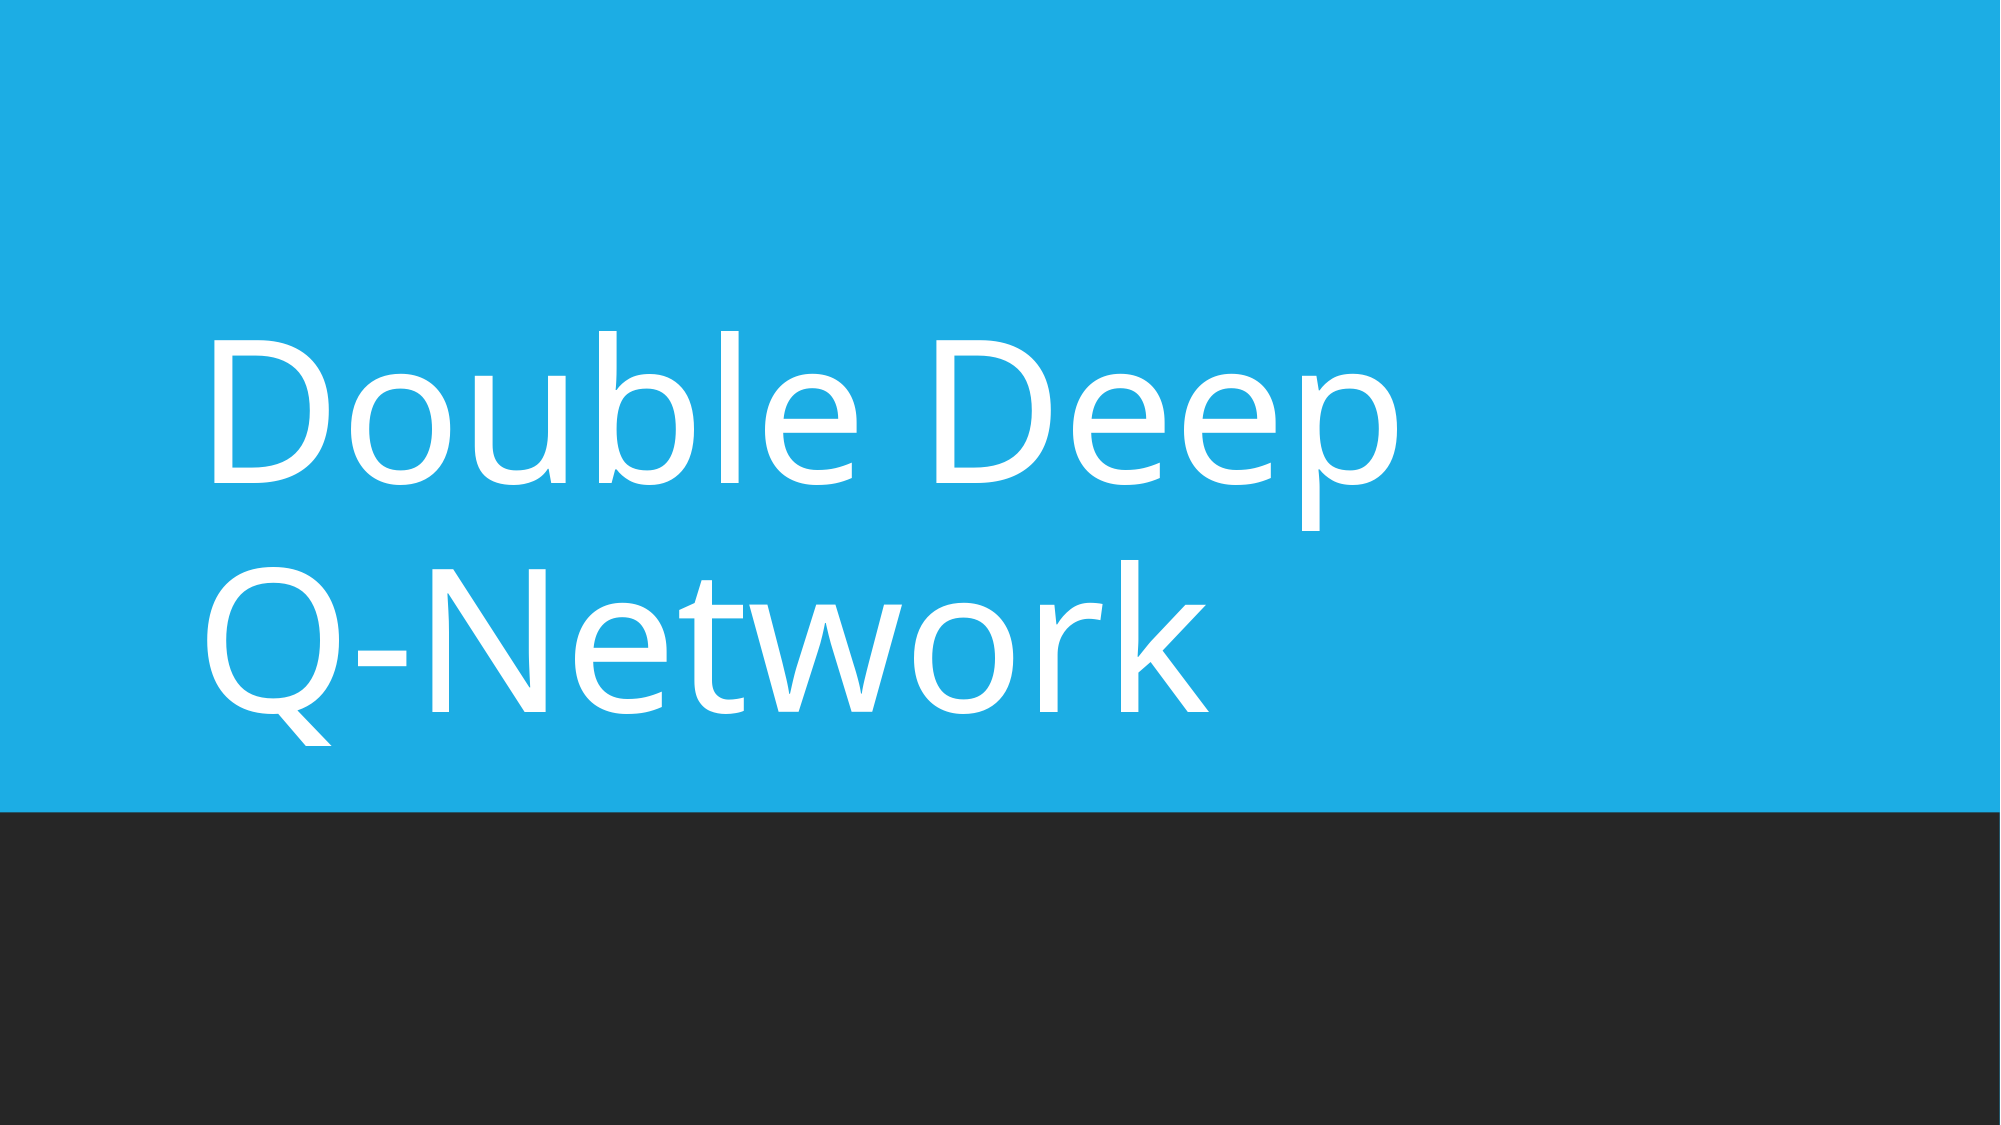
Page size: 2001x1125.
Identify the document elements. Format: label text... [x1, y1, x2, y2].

text_box [0, 811, 2000, 1125]
text_box Double Deep Q-Network [179, 124, 1830, 763]
text_box [0, 0, 2000, 811]
